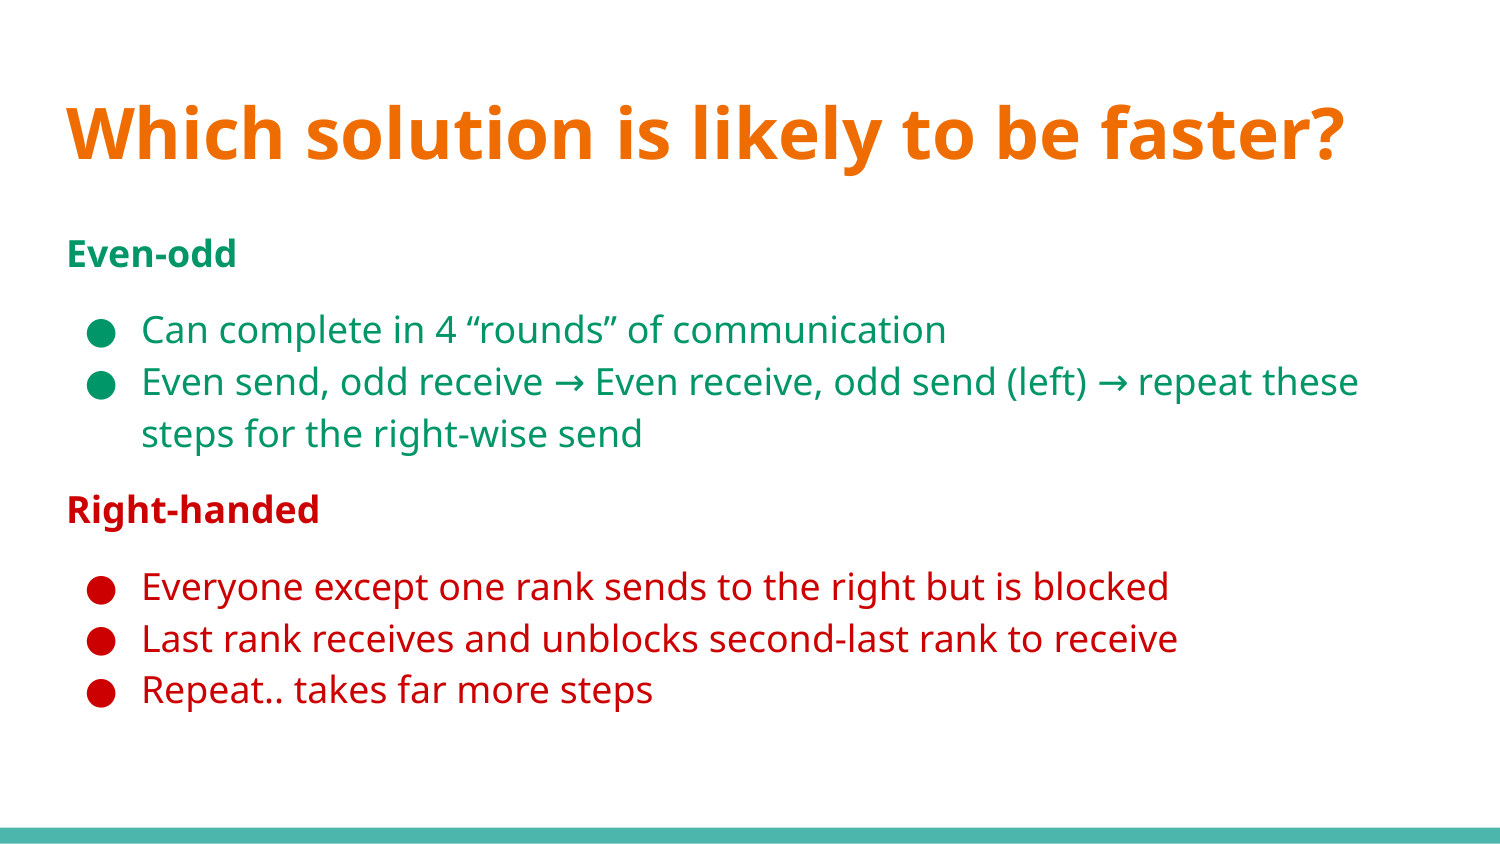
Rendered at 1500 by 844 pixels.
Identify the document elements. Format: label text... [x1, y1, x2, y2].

list Even-odd Can complete in 4 “rounds” of communication Even send, odd receive → Even receive, odd send (left) → repeat these steps for the right-wise send Right-handed Everyone except one rank sends to the right but is blocked Last rank receives and unblocks second-last rank to receive Repeat.. takes far more steps [51, 207, 1449, 750]
title Which solution is likely to be faster? [51, 72, 1449, 189]
